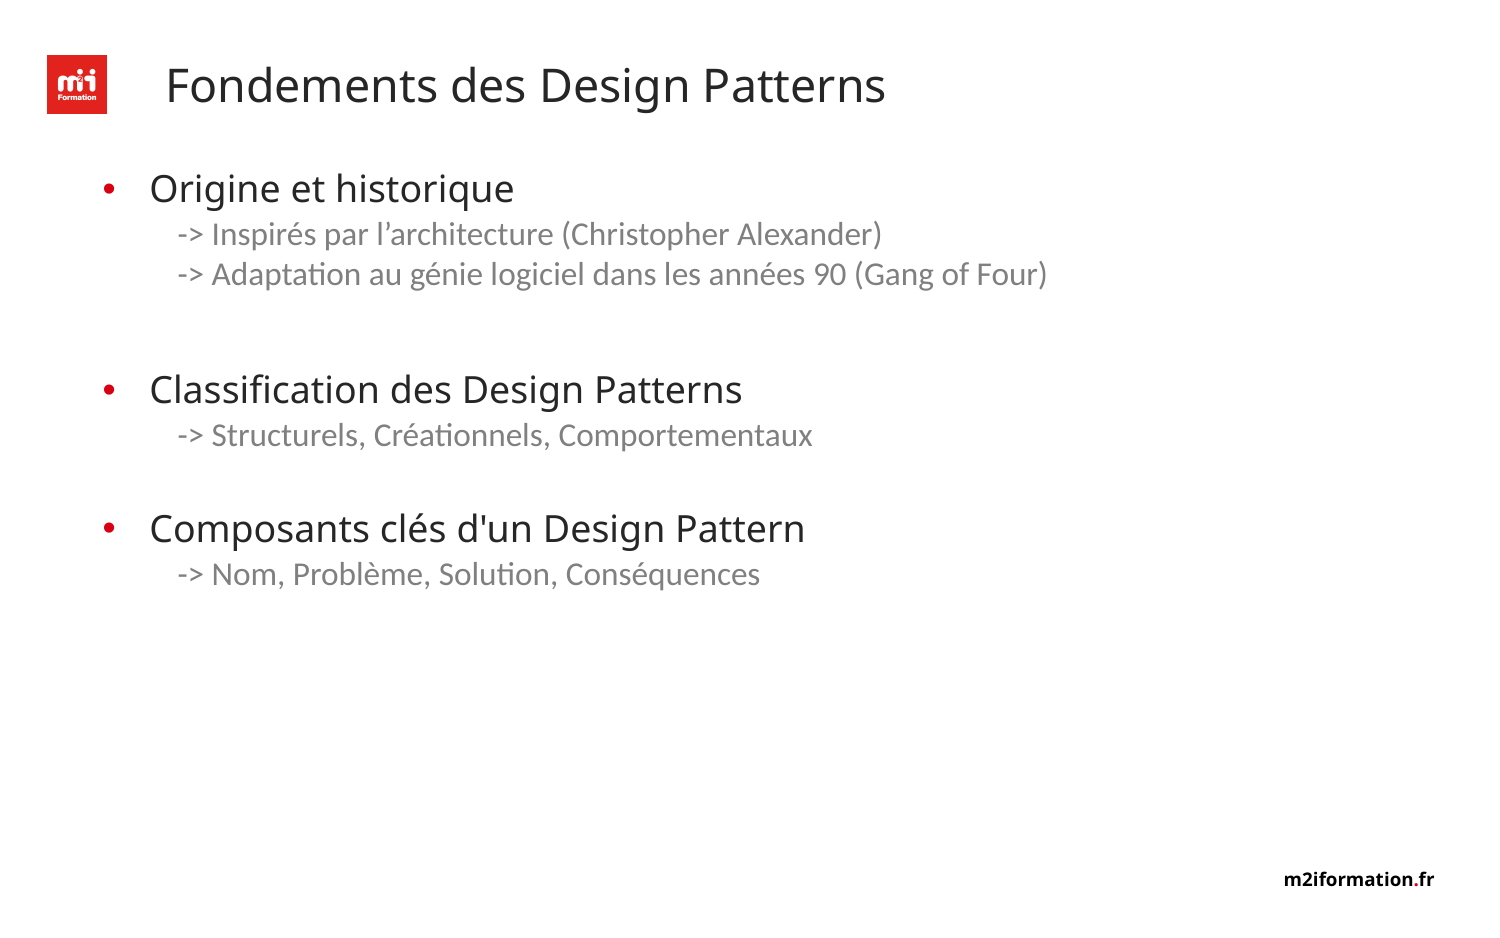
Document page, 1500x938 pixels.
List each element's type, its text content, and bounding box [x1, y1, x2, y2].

list Origine et historique -> Inspirés par l’architecture (Christopher Alexander) -> Adaptation au génie logiciel dans les années 90 (Gang of Four) Classification des Design Patterns -> Structurels, Créationnels, Comportementaux Composants clés d'un Design Pattern -> Nom, Problème, Solution, Conséquences [49, 155, 1451, 859]
title Fondements des Design Patterns [150, 45, 1451, 124]
picture [47, 55, 107, 114]
